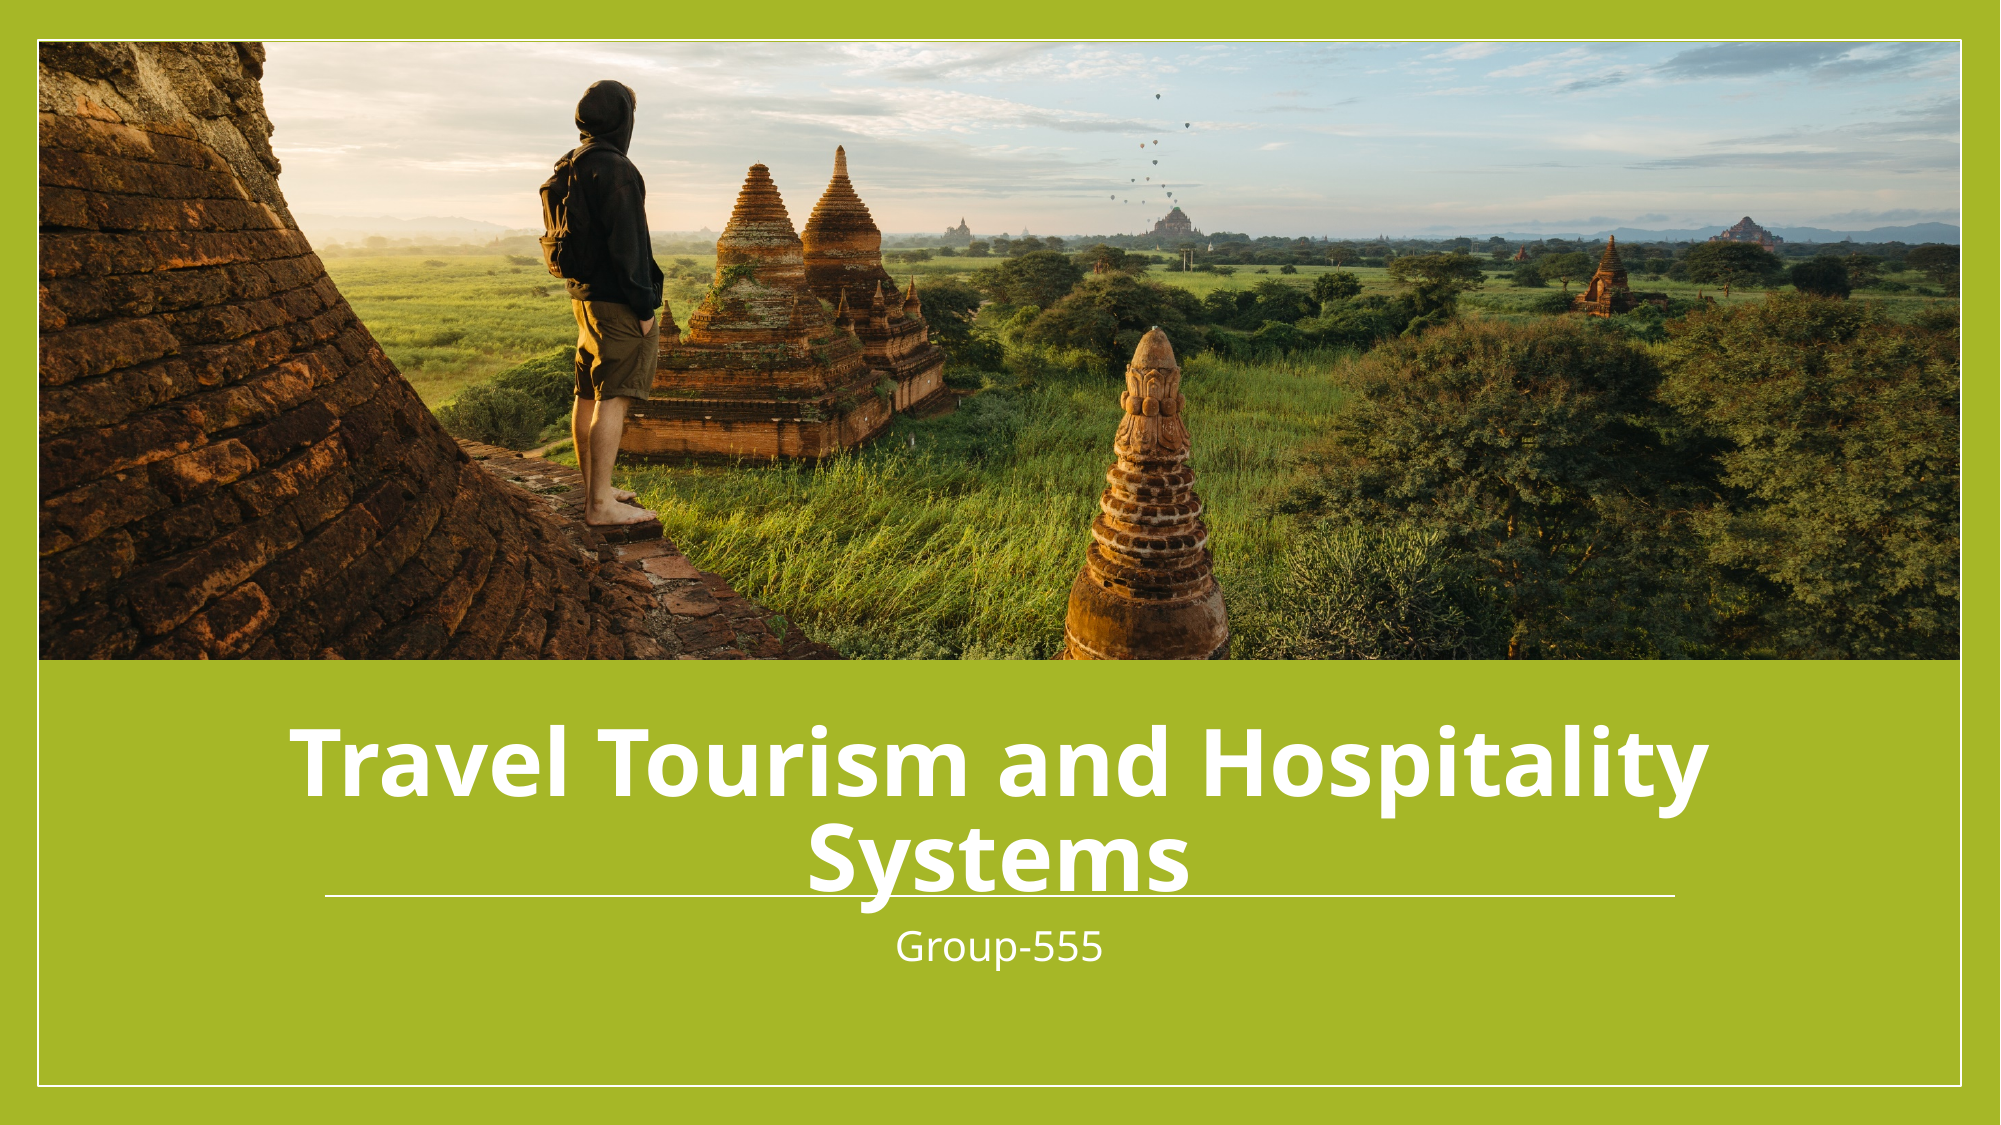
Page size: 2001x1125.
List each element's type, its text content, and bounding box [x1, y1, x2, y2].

subtitle Group-555 [280, 918, 1719, 1010]
picture [39, 41, 1961, 660]
title Travel Tourism and Hospitality Systems [182, 710, 1818, 919]
